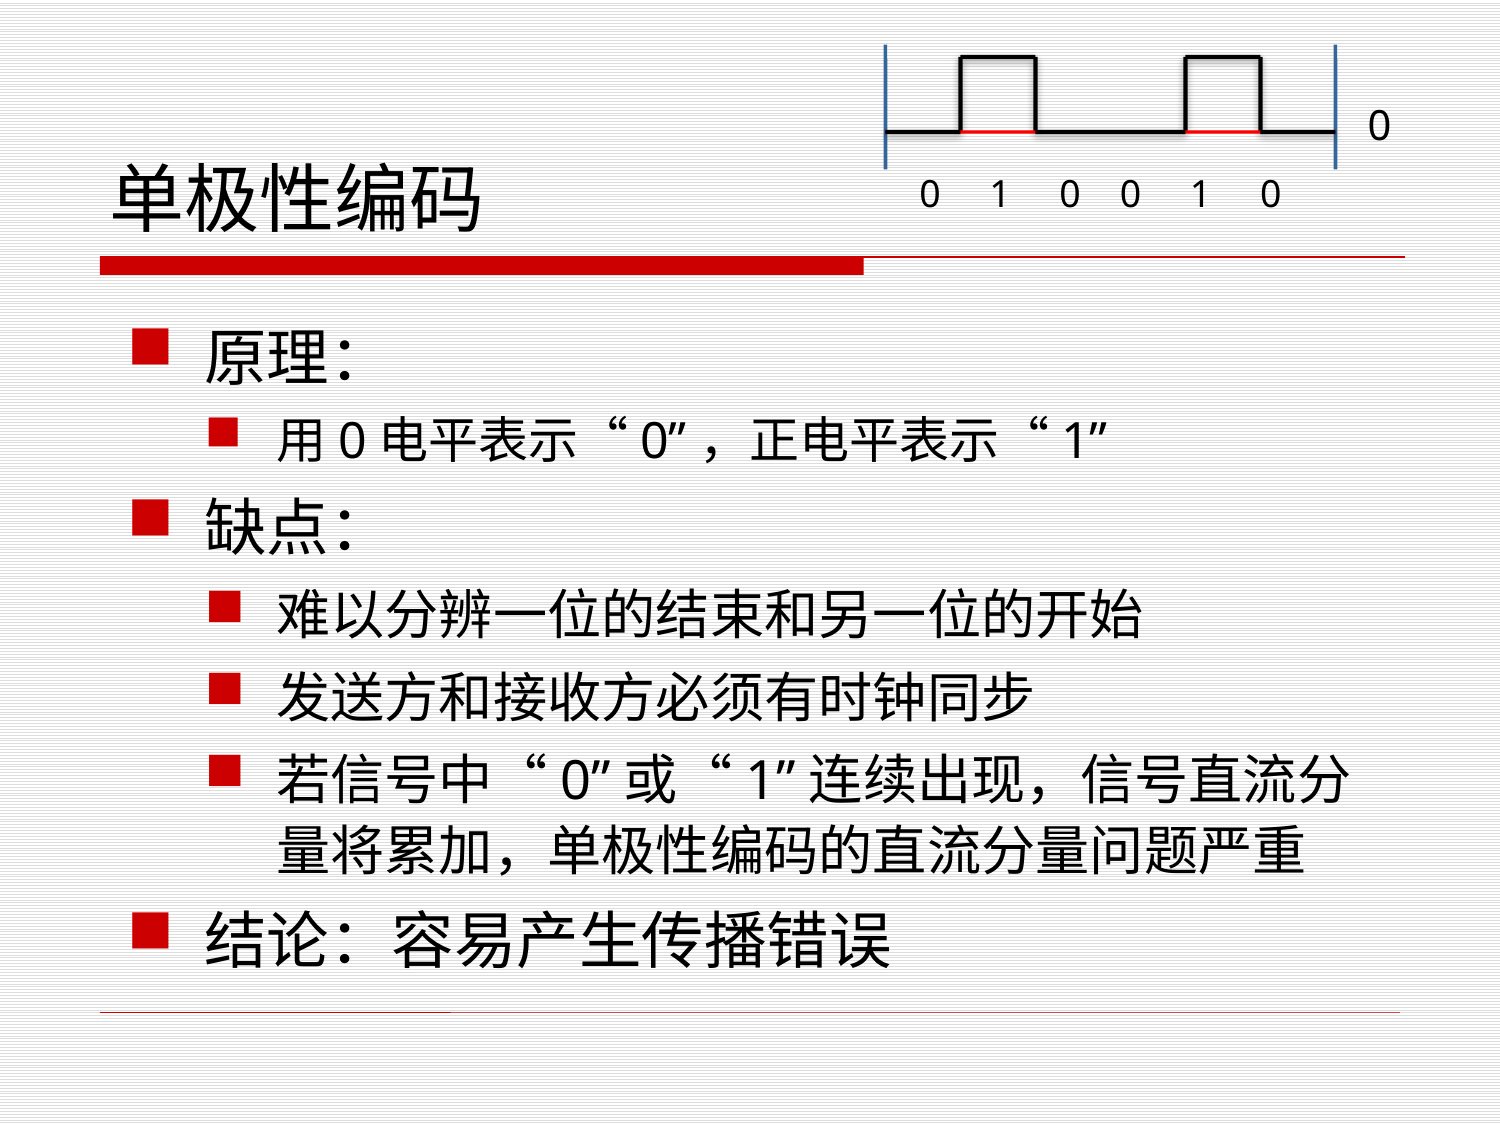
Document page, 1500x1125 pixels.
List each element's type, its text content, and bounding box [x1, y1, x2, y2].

text_box [958, 56, 963, 131]
list 原理： 用0电平表示“0”，正电平表示“1” 缺点： 难以分辨一位的结束和另一位的开始 发送方和接收方必须有时钟同步 若信号中“0”或“1”连续出现，信号直流分量将累加，单极性编码的直流分量问题严重 结论：容易产生传播错误 [112, 302, 1388, 978]
text_box [1035, 129, 1186, 135]
title 单极性编码 [94, 50, 1407, 250]
text_box [1258, 56, 1263, 131]
text_box 0 1 0 0 1 0 [904, 162, 1343, 223]
text_box [1185, 54, 1261, 60]
text_box [1260, 129, 1336, 135]
text_box [885, 129, 961, 135]
text_box 0 [1353, 91, 1407, 157]
text_box [1183, 56, 1188, 131]
text_box [960, 54, 1036, 60]
text_box [1033, 56, 1038, 131]
